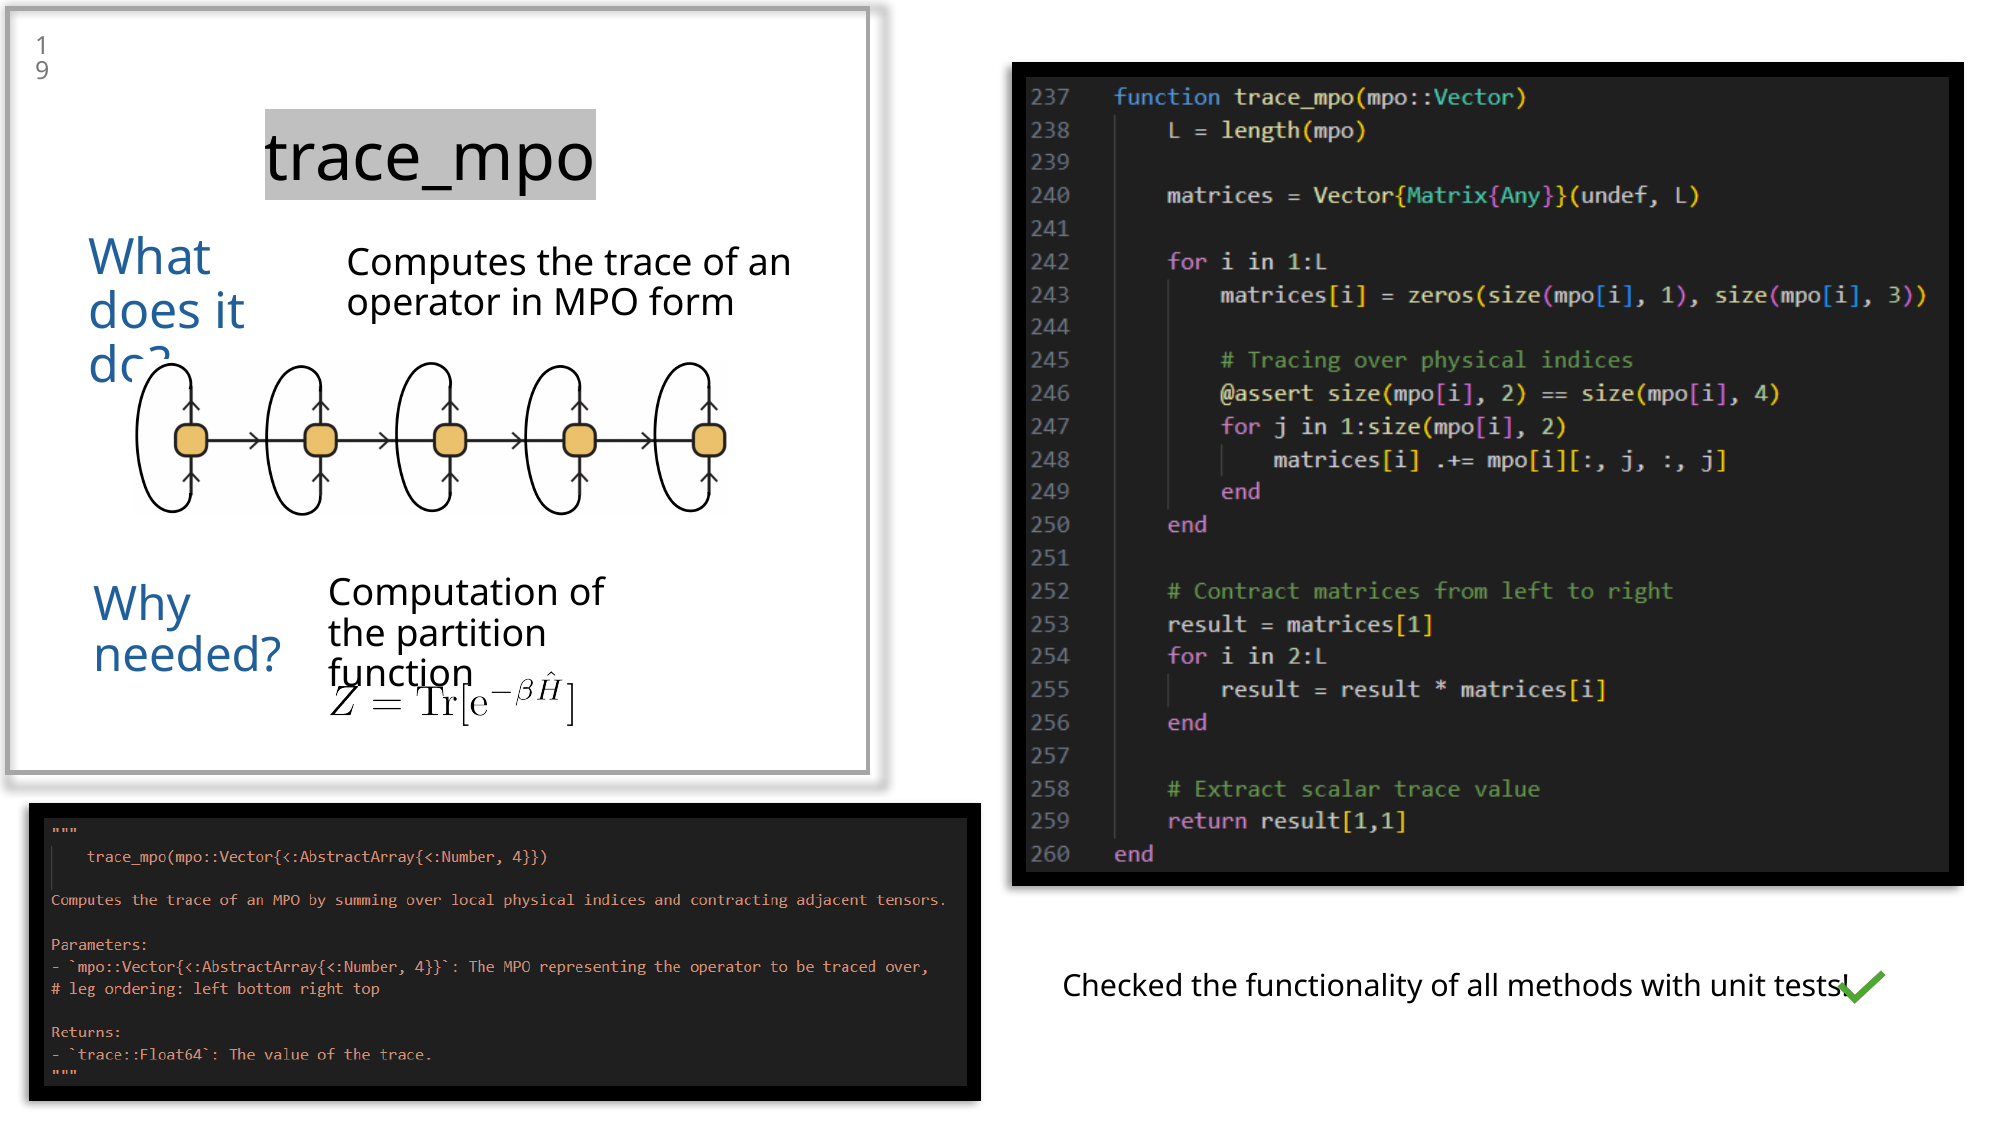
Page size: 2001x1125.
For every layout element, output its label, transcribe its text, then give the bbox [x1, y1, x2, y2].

picture [132, 358, 729, 518]
picture [43, 816, 968, 1087]
picture [1025, 76, 1950, 872]
text_box [6, 7, 870, 774]
text_box Checked the functionality of all methods with unit tests! [1047, 963, 1881, 1018]
picture [1837, 962, 1886, 1012]
picture [330, 671, 574, 726]
text_box 19 [20, 16, 79, 77]
